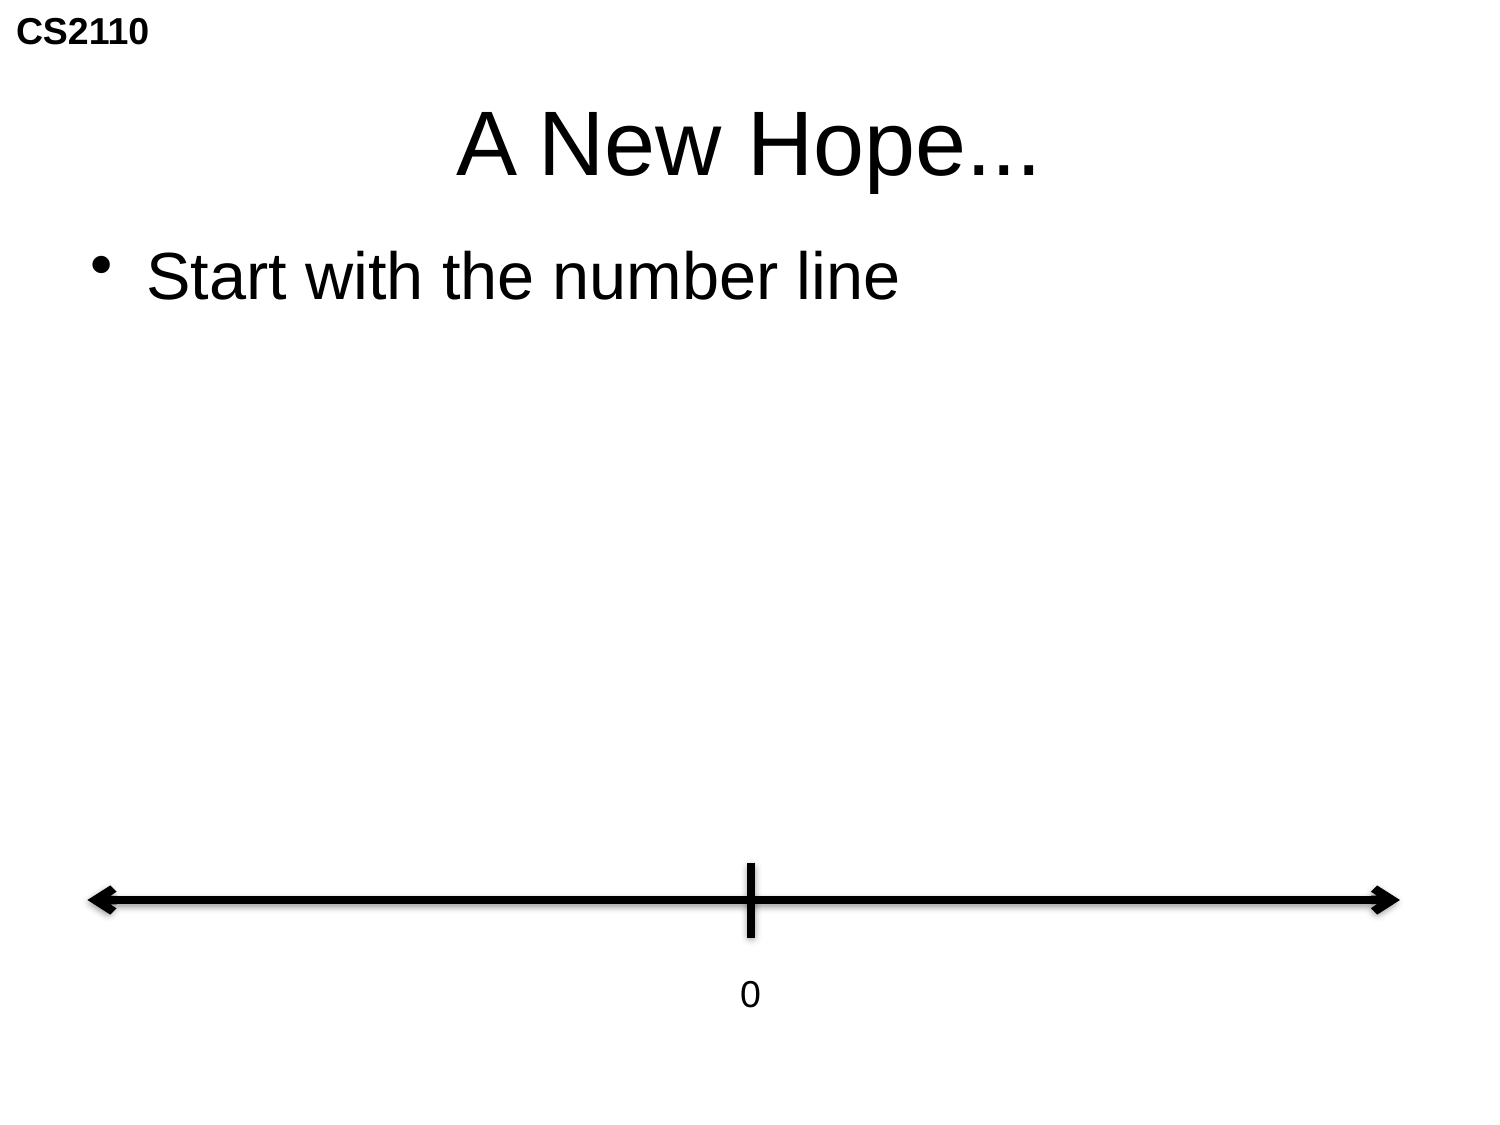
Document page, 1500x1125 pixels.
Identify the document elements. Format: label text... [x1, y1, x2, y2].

list Start with the number line [75, 224, 1425, 350]
title A New Hope... [75, 45, 1425, 224]
text_box 0 [725, 962, 776, 1023]
